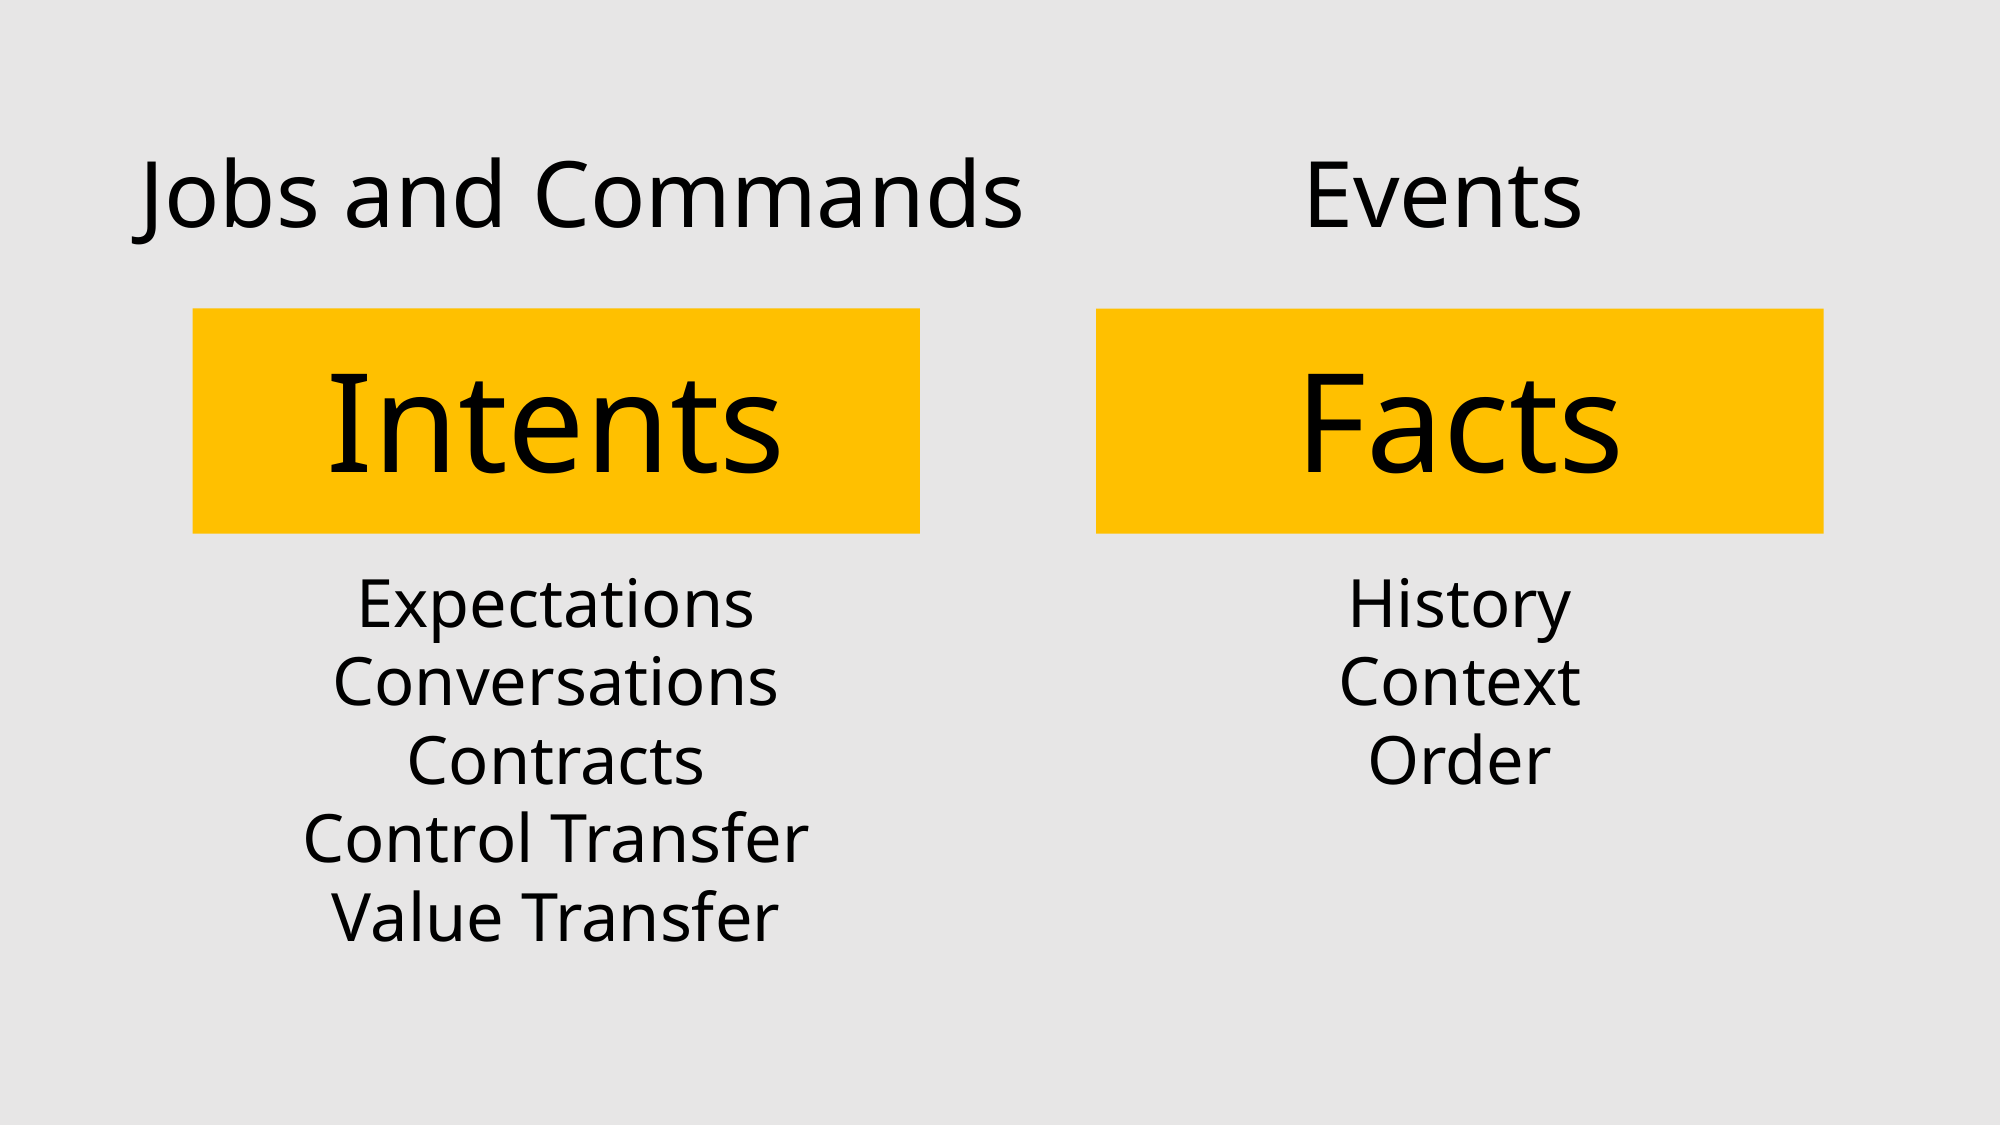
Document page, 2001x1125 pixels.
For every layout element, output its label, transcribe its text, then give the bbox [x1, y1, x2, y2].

text_box Value Transfer [317, 867, 796, 963]
text_box Conversations [317, 631, 795, 727]
text_box Contracts [391, 710, 721, 788]
text_box Control Transfer [287, 788, 826, 884]
text_box Intents [311, 327, 801, 508]
text_box Order [1352, 710, 1568, 806]
text_box Expectations [341, 553, 771, 631]
text_box Facts [1280, 327, 1640, 508]
text_box [191, 307, 922, 535]
text_box History [1332, 553, 1588, 631]
text_box Context [1323, 631, 1597, 727]
text_box [1095, 307, 1825, 535]
text_box Jobs and Commands [124, 128, 1041, 254]
text_box Events [1287, 128, 1600, 254]
